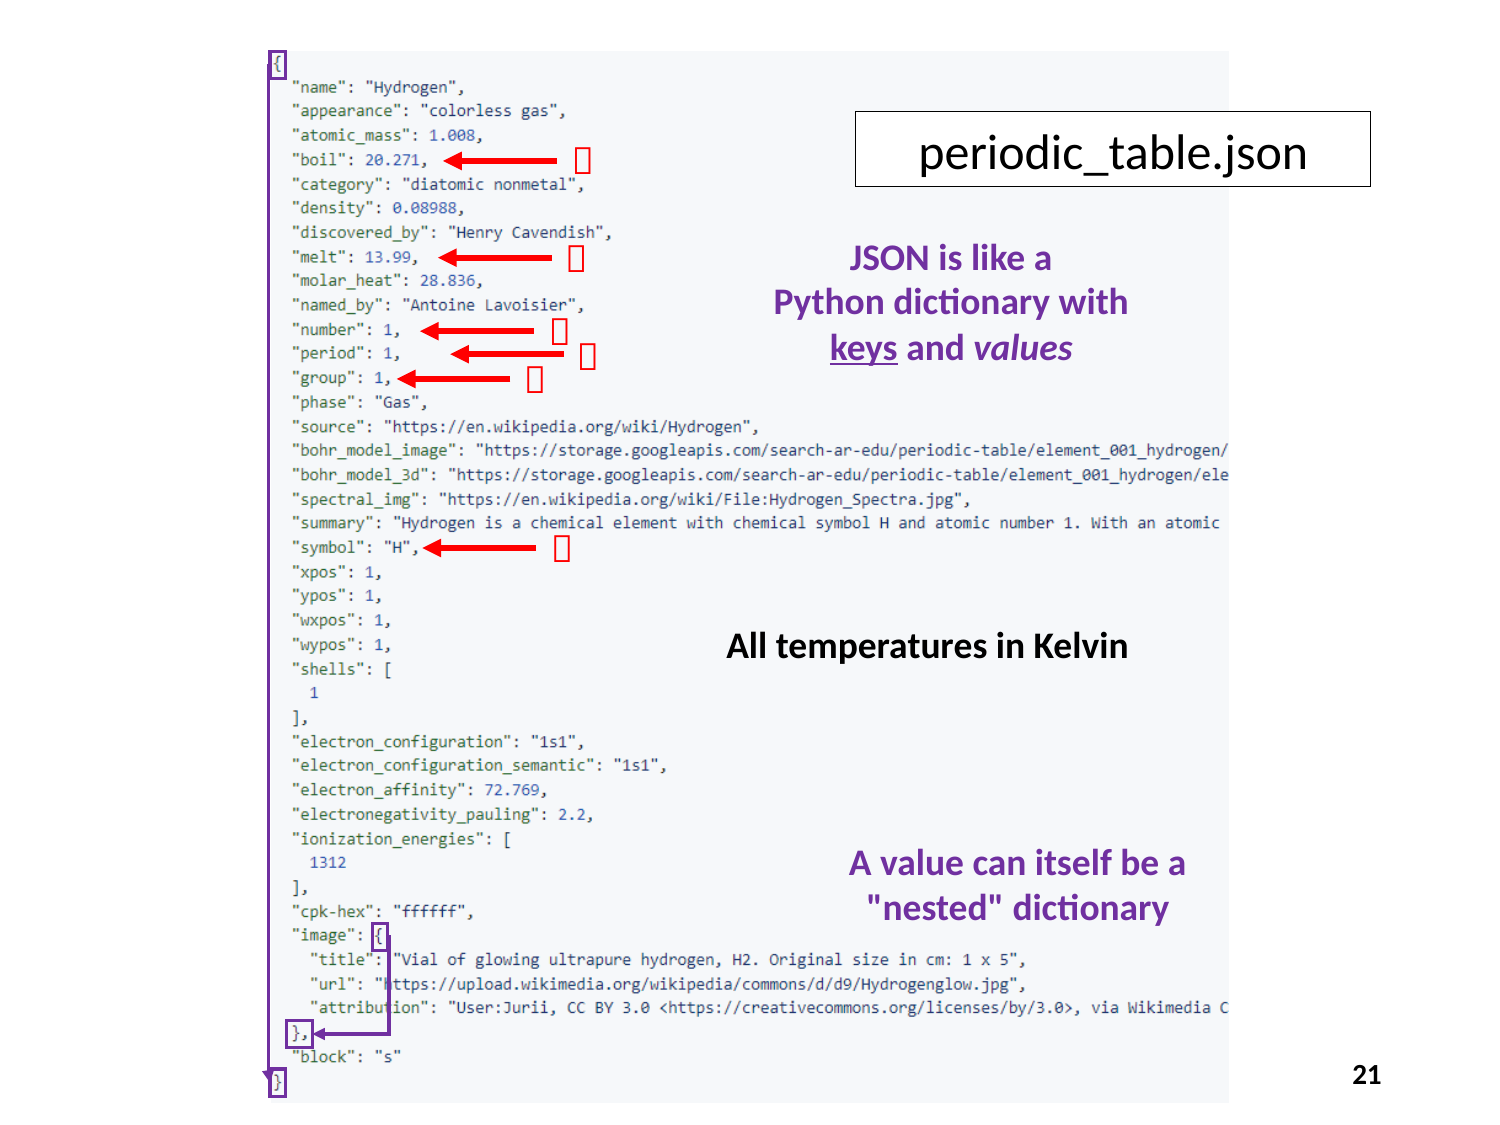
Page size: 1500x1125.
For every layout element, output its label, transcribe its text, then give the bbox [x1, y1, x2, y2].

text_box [450, 325, 625, 387]
slide_number 21 [1229, 1042, 1397, 1103]
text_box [443, 129, 620, 191]
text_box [437, 227, 614, 289]
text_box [422, 517, 600, 579]
picture [271, 51, 1229, 1103]
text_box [312, 936, 388, 1034]
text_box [419, 300, 597, 348]
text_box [396, 348, 572, 410]
text_box periodic_table.json [1229, 111, 1371, 187]
